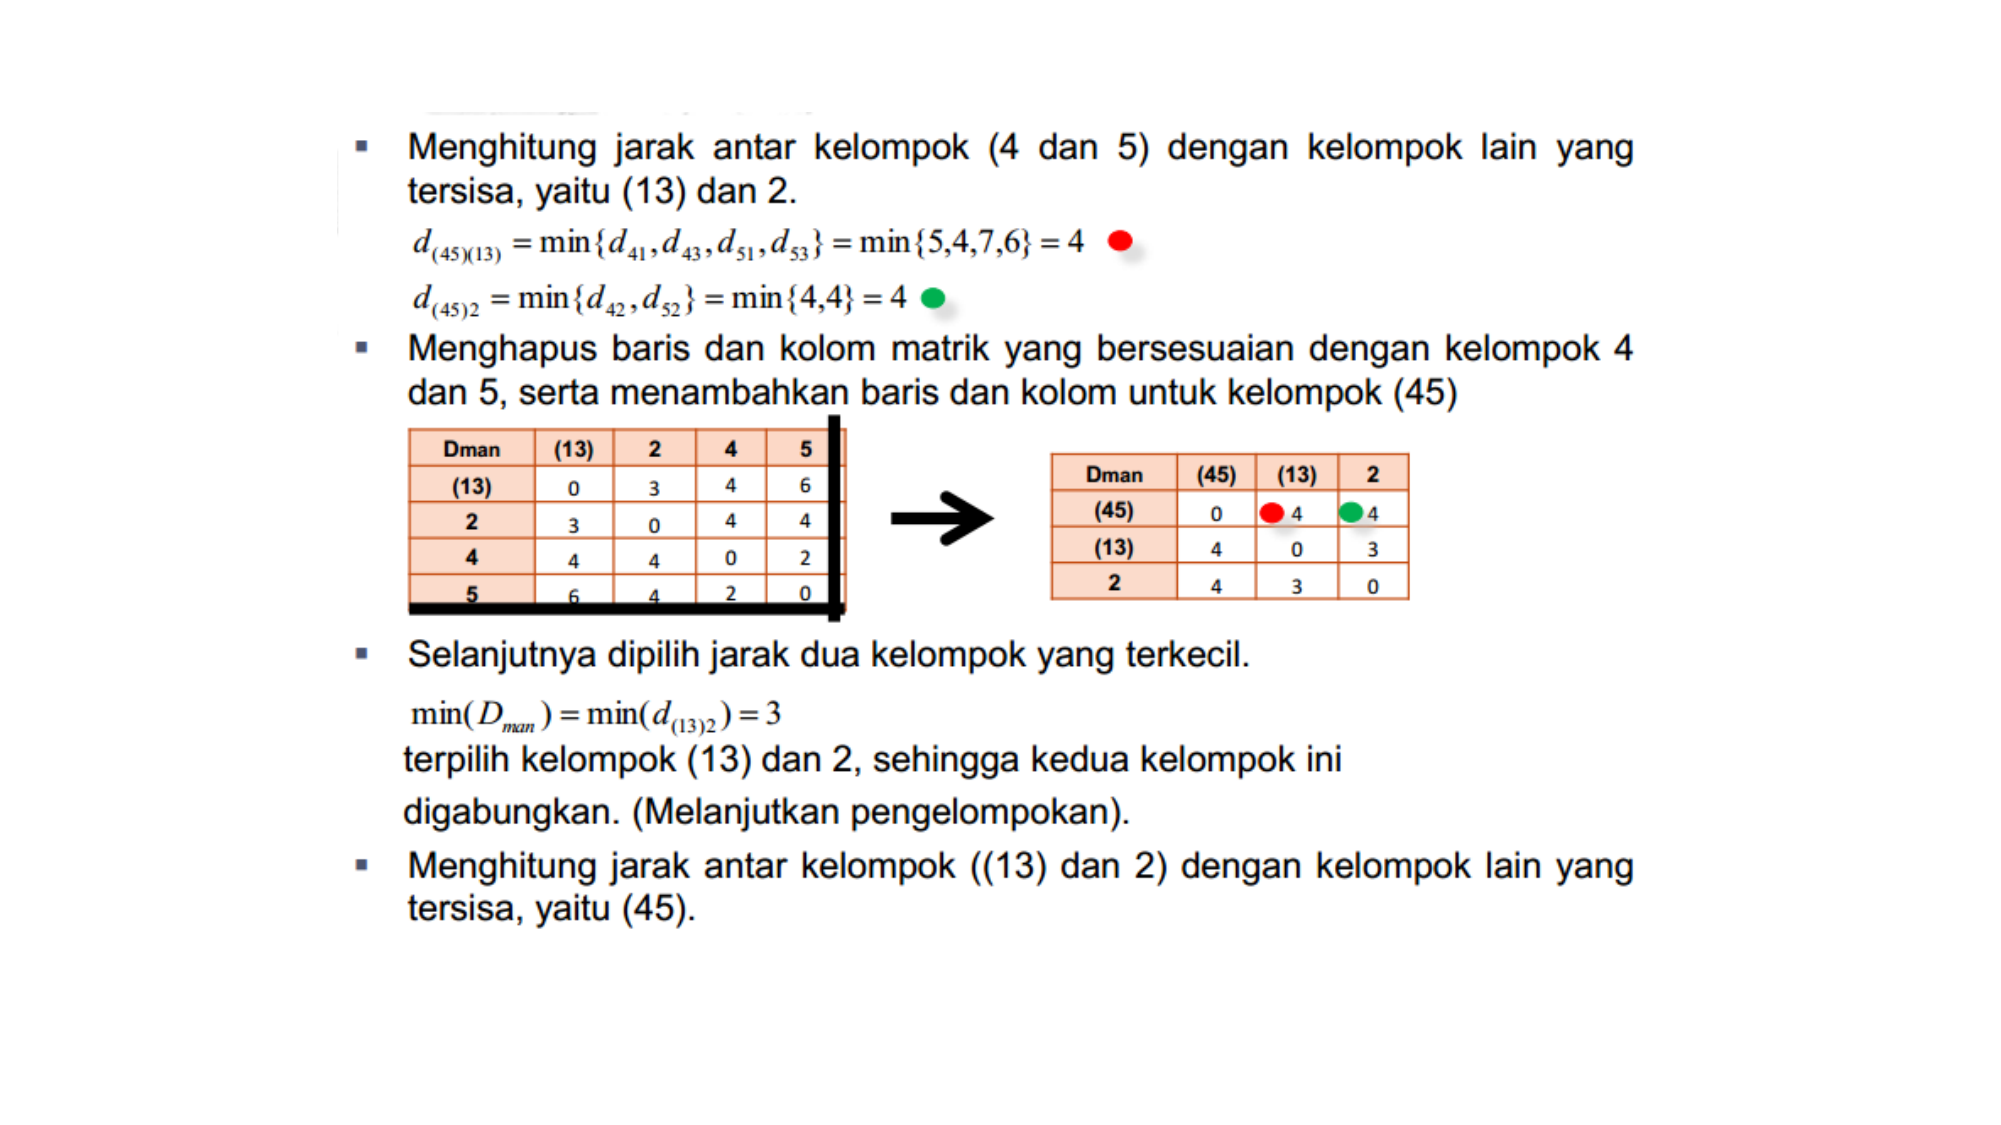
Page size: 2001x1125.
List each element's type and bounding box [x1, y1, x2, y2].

picture [337, 112, 1650, 934]
